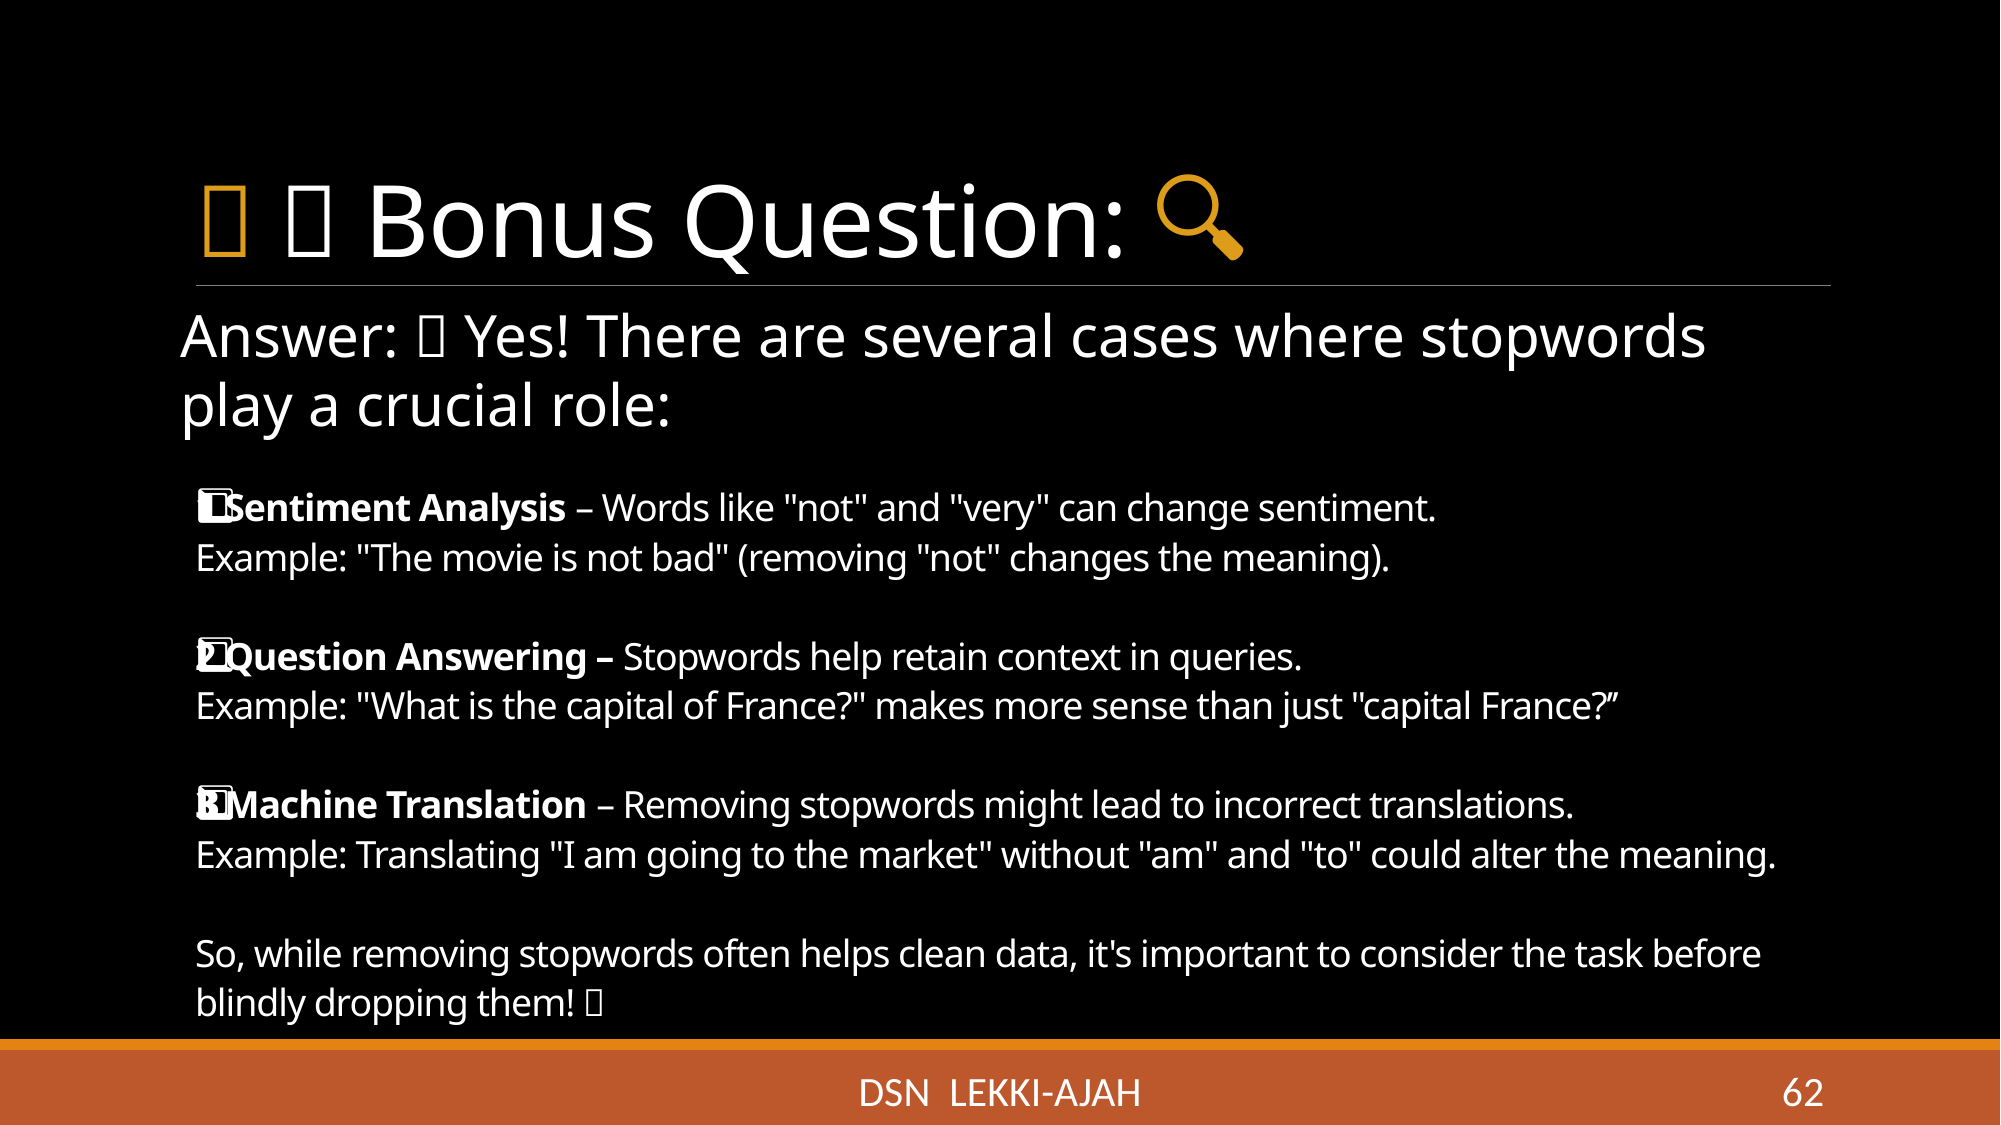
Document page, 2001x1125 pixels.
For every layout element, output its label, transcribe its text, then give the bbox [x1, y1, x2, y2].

slide_number 62 [1624, 1059, 1840, 1120]
text_box [277, 1034, 933, 1054]
footer DSN LEKKI-AJAH [604, 1059, 1396, 1120]
text_box 1️⃣ Sentiment Analysis – Words like "not" and "very" can change sentiment. Example: "The movie is not bad" (removing "not" changes the meaning). 2️⃣ Question Answering – Stopwords help retain context in queries. Example: "What is the capital of France?" makes more sense than just "capital France?’’ 3️⃣ Machine Translation – Removing stopwords might lead to incorrect translations. Example: Translating "I am going to the market" without "am" and "to" could alter the meaning. So, while removing stopwords often helps clean data, it's important to consider the task before blindly dropping them! 🚀 [180, 472, 1893, 1034]
title 🧠 🚀 Bonus Question: 🔍 [180, 47, 1830, 285]
list Answer: ✅ Yes! There are several cases where stopwords play a crucial role: [180, 291, 1830, 472]
